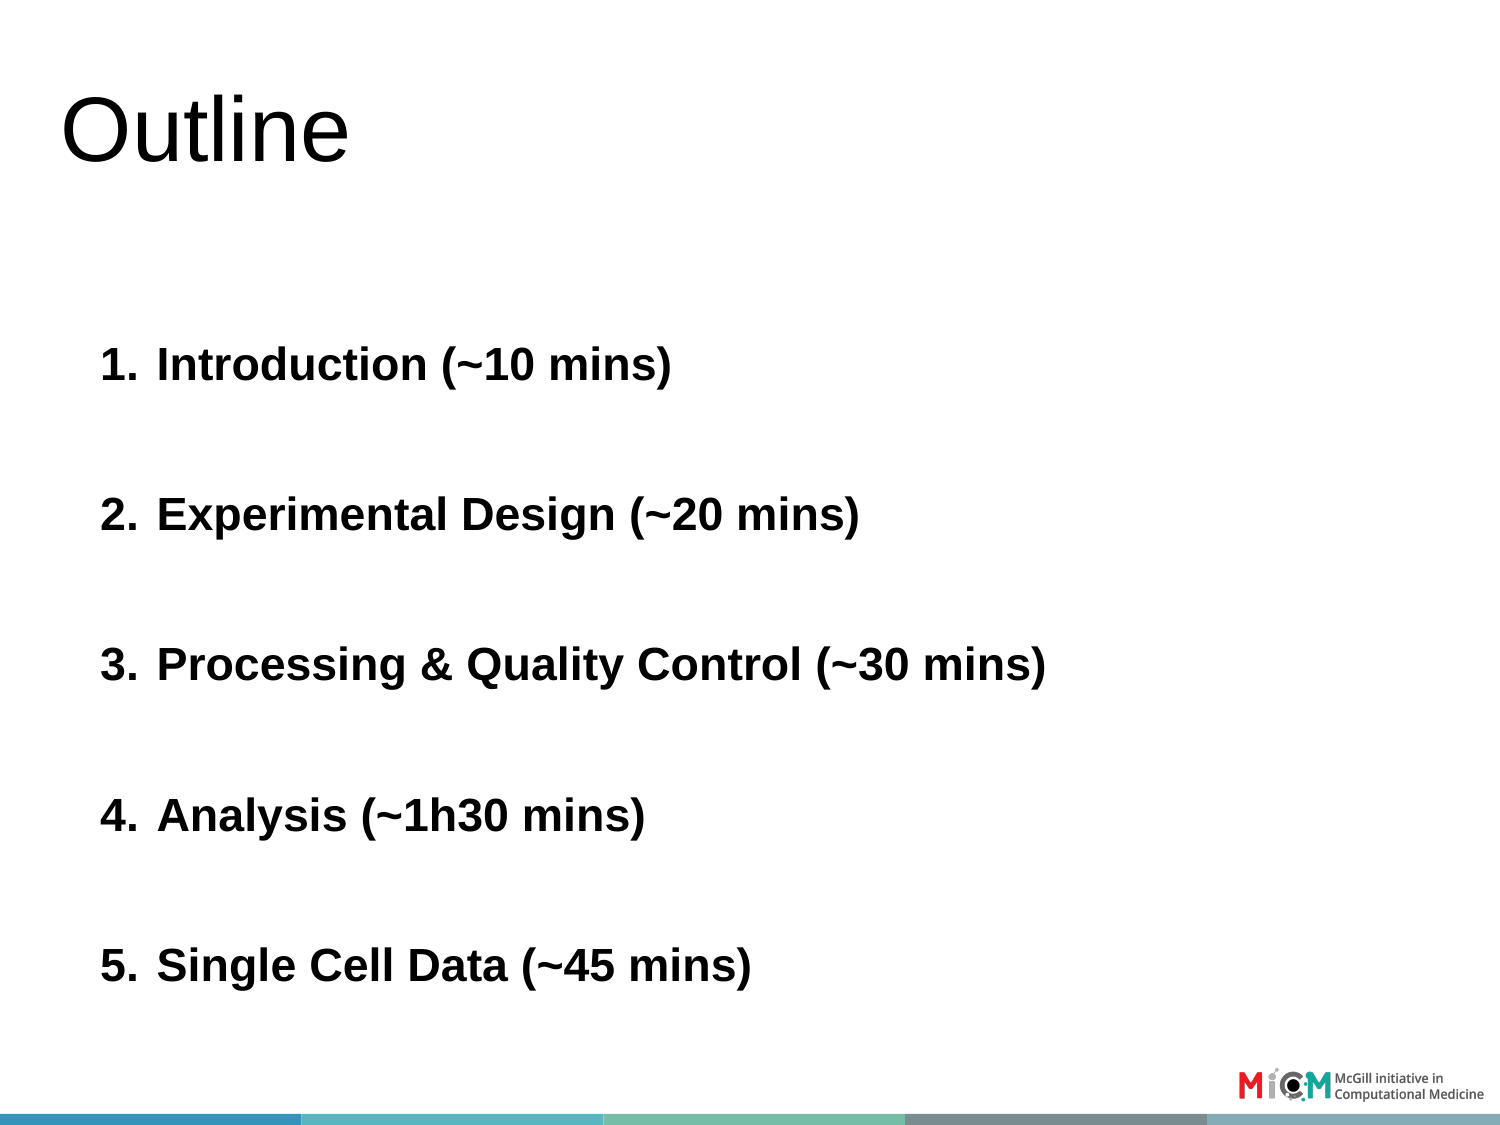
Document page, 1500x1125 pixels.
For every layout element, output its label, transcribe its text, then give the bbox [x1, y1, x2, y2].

picture [1211, 1051, 1500, 1122]
list Introduction (~10 mins) Experimental Design (~20 mins) Processing & Quality Control (~30 mins) Analysis (~1h30 mins) Single Cell Data (~45 mins) [85, 270, 1296, 1001]
title Outline [45, 22, 1340, 241]
